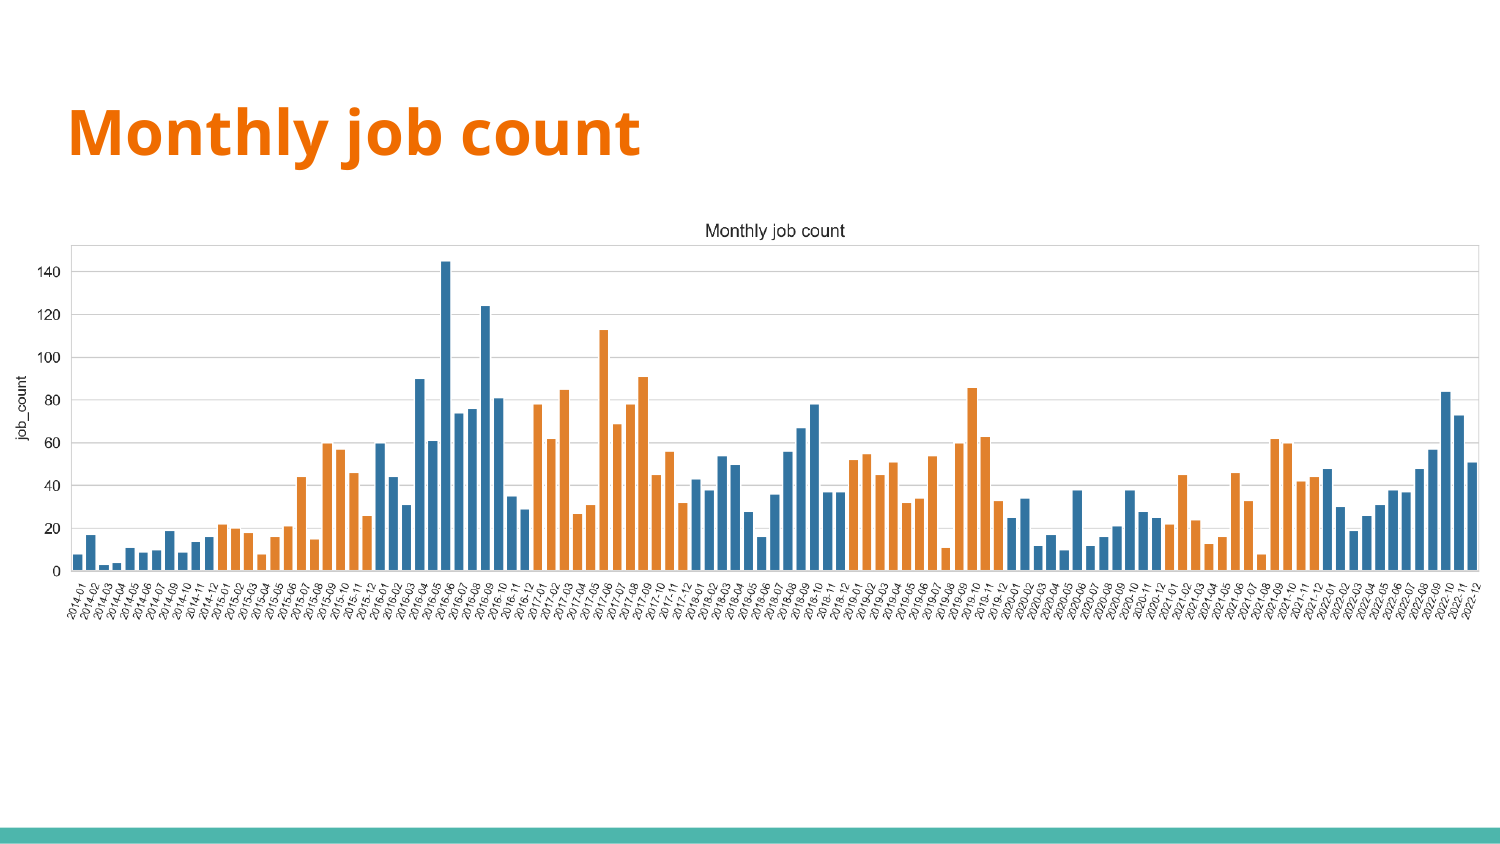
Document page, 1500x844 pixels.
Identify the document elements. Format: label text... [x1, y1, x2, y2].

title Monthly job count [51, 72, 1449, 189]
picture [0, 207, 1500, 637]
